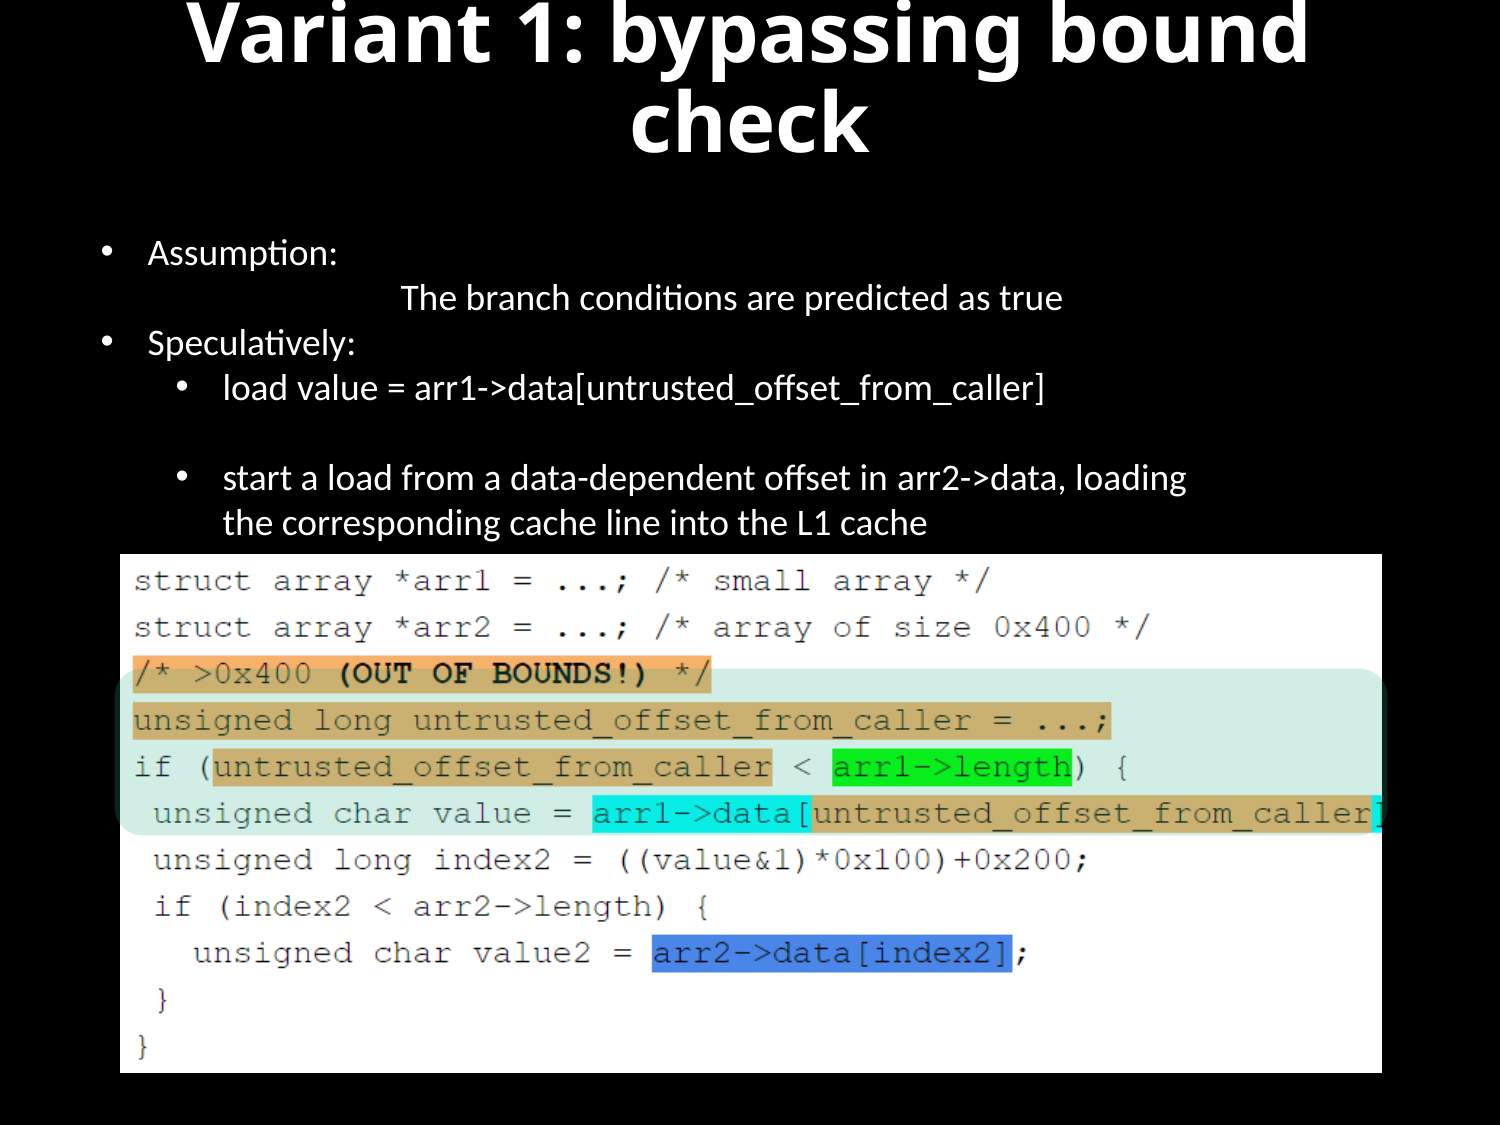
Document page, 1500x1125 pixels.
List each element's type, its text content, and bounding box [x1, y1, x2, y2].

picture [120, 554, 1382, 1073]
text_box [113, 678, 120, 826]
title Variant 1: bypassing bound check [75, 23, 1425, 149]
text_box [1382, 678, 1389, 826]
text_box Assumption: The branch conditions are predicted as true Speculatively: load value = arr1->data[untrusted_offset_from_caller] start a load from a data-dependent offset in arr2->data, loading the corresponding cache line into the L1 cache [85, 220, 1235, 686]
